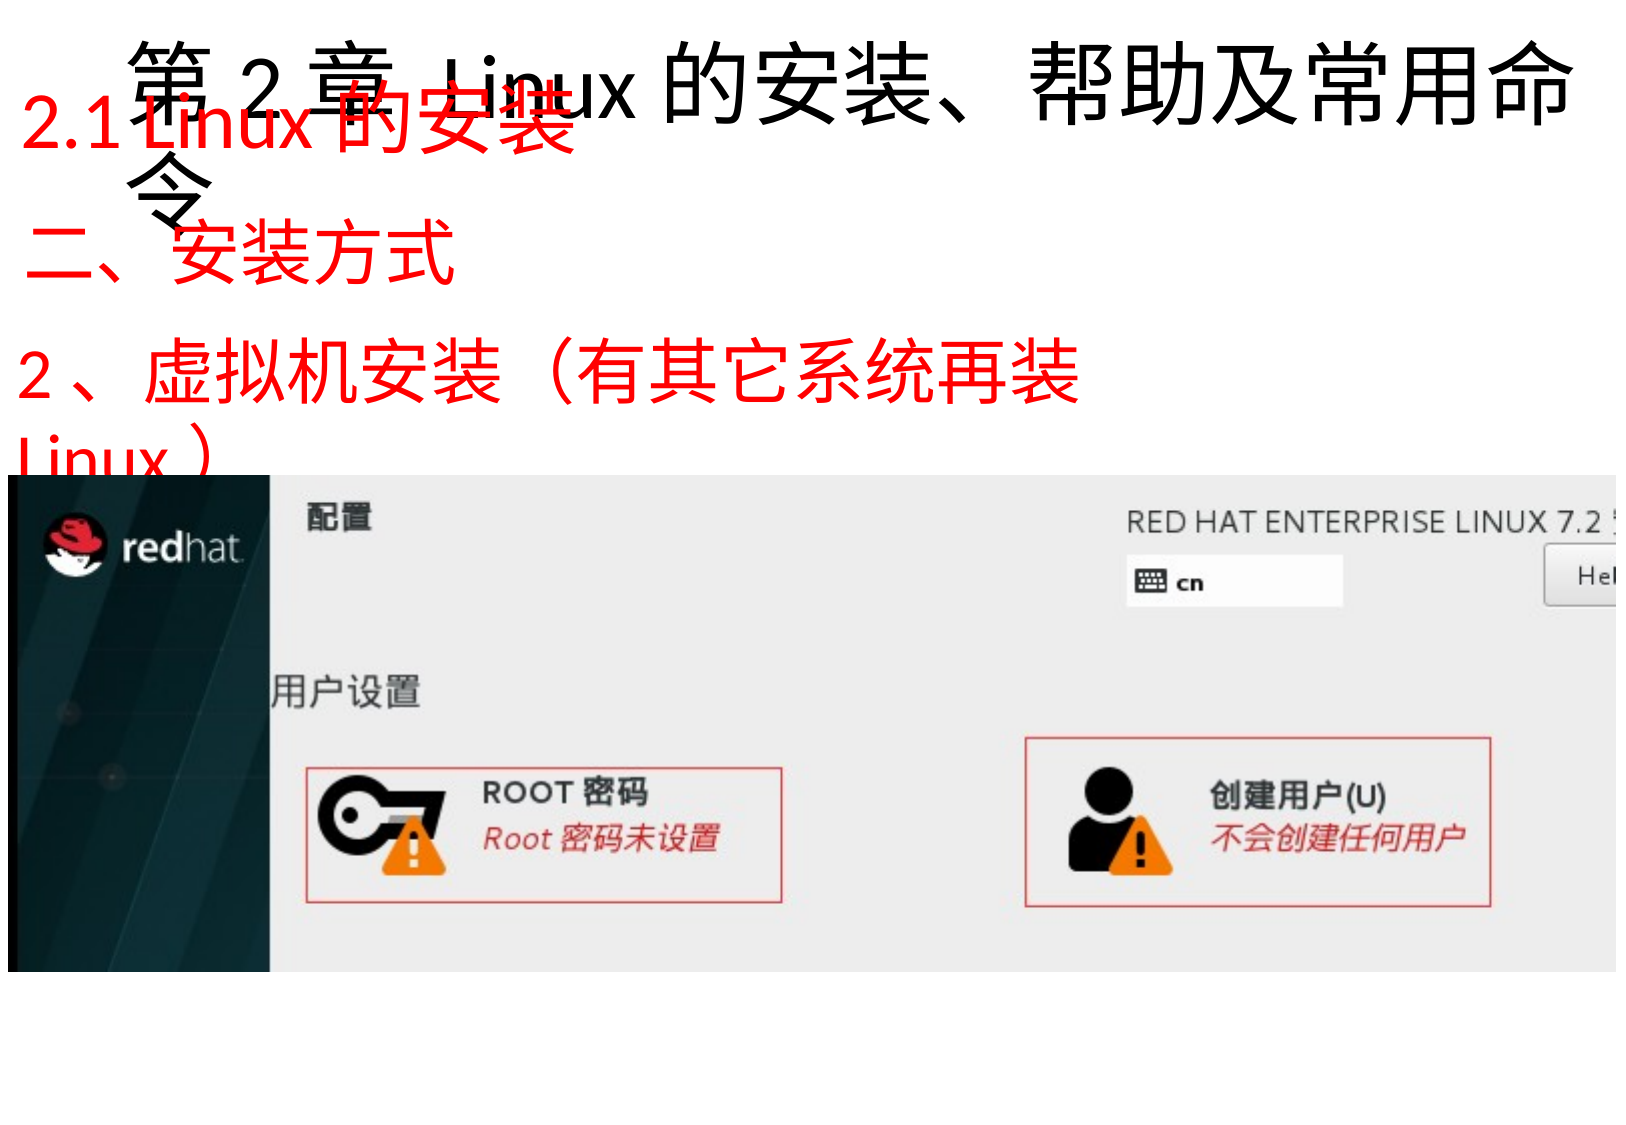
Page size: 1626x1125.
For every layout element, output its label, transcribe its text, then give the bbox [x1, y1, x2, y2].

picture [8, 475, 1616, 972]
title 第2章Linux的安装、帮助及常用命令 [1294, 24, 1625, 247]
text_box 2.1 Linux的安装 二、安装方式 2、虚拟机安装（有其它系统再装Linux） [13, 16, 1294, 475]
